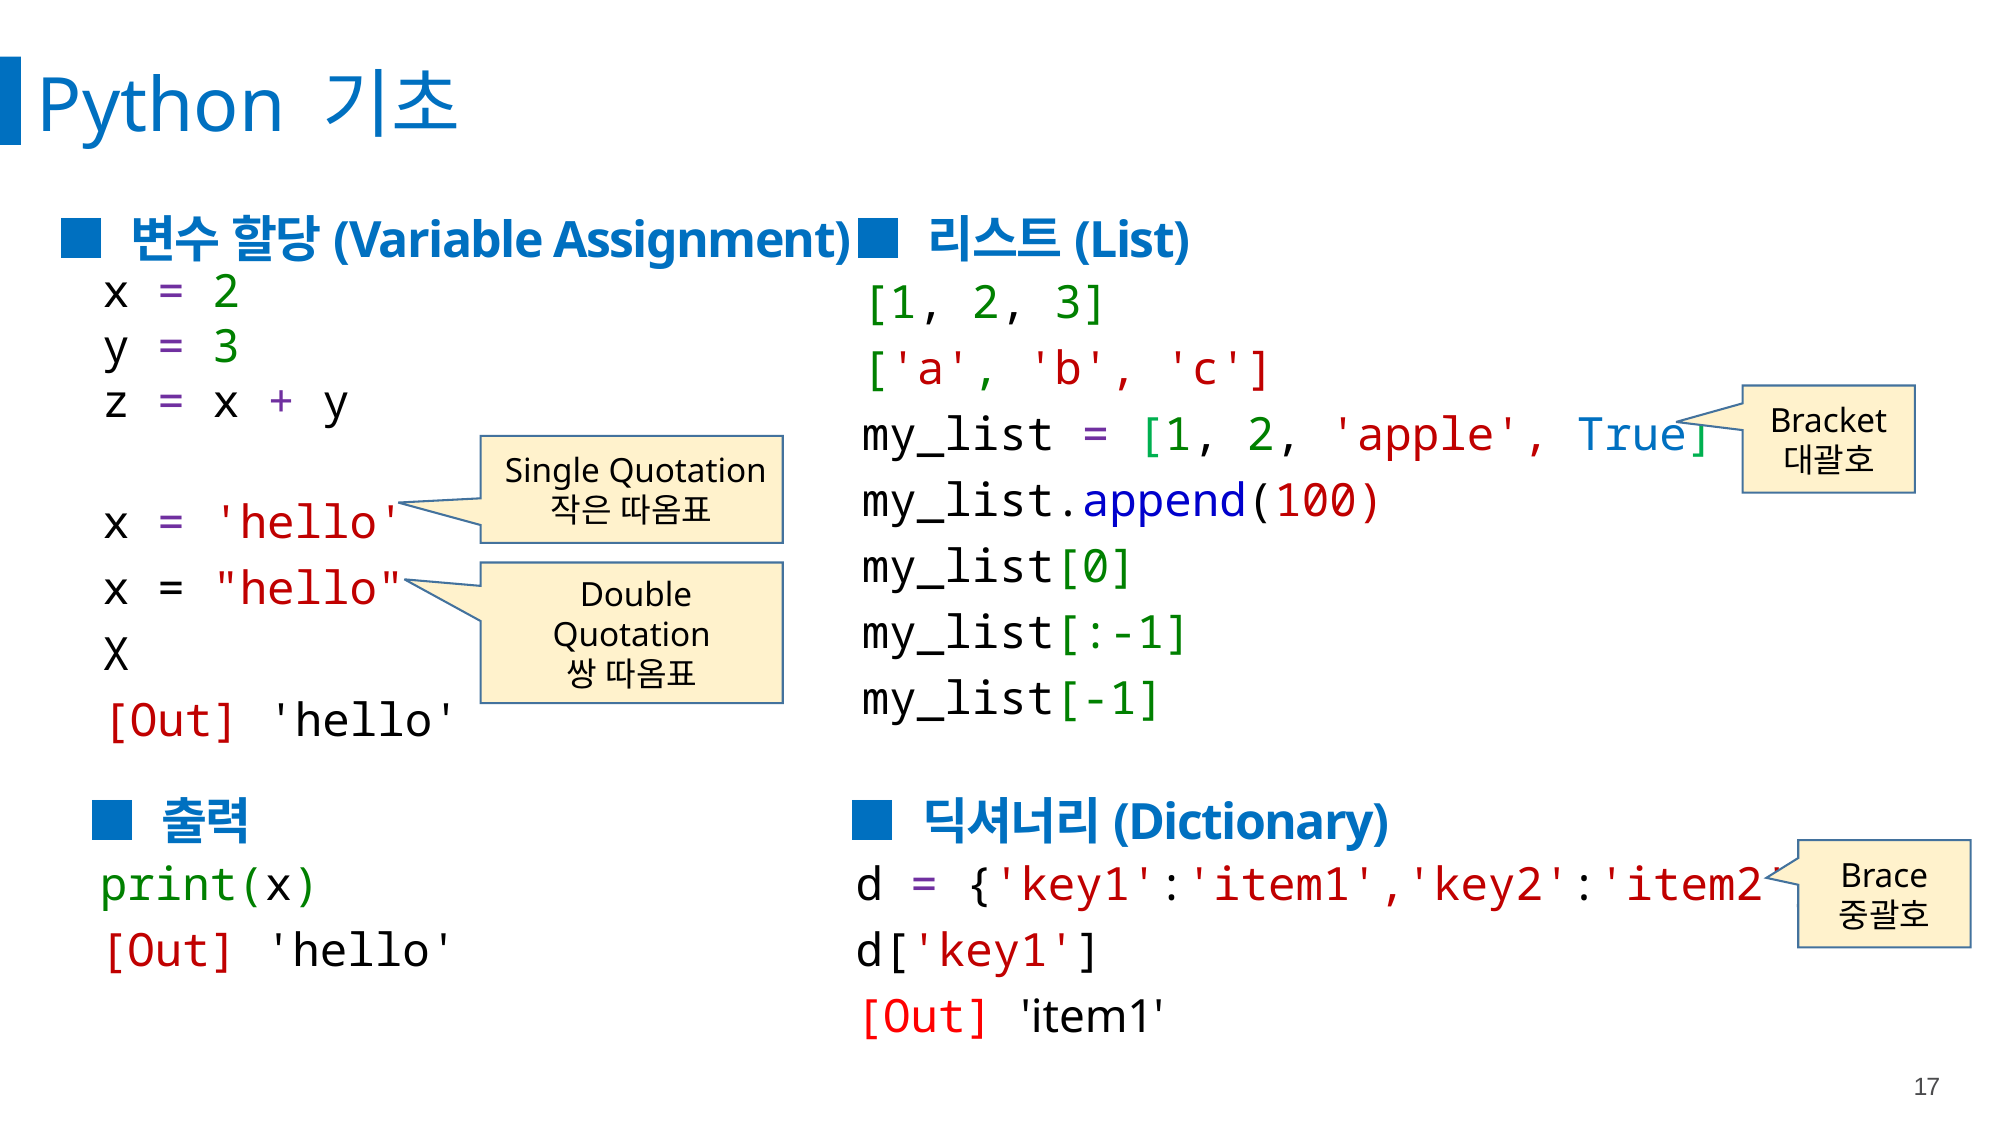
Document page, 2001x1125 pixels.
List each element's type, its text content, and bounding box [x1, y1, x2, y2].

text_box [1, 2, 3] ['a', 'b', 'c'] my_list = [1, 2, 'apple', True] my_list.append(100) my_list[0] my_list[:-1] my_list[-1] [846, 254, 1730, 786]
text_box print(x) [Out] 'hello' [84, 836, 473, 984]
text_box ■ 리스트(List) [853, 200, 1191, 254]
text_box ■ 출력 [87, 782, 252, 858]
text_box [0, 55, 22, 146]
text_box Brace 중괄호 [1763, 839, 1972, 949]
text_box Double Quotation 쌍 따옴표 [403, 561, 784, 705]
text_box ■ 변수 할당(Variable Assignment) [56, 200, 851, 275]
text_box x = 2 y = 3 z = x + y x = 'hello' x = "hello" X [Out] 'hello' [87, 254, 475, 808]
text_box d = {'key1':'item1','key2':'item2'} d['key1'] [Out] 'item1' [840, 836, 1833, 1050]
text_box Python 기초 [21, 59, 1706, 149]
text_box Bracket 대괄호 [1675, 384, 1916, 494]
text_box ■ 딕셔너리(Dictionary) [847, 782, 1390, 858]
text_box Single Quotation 작은 따옴표 [397, 434, 784, 544]
